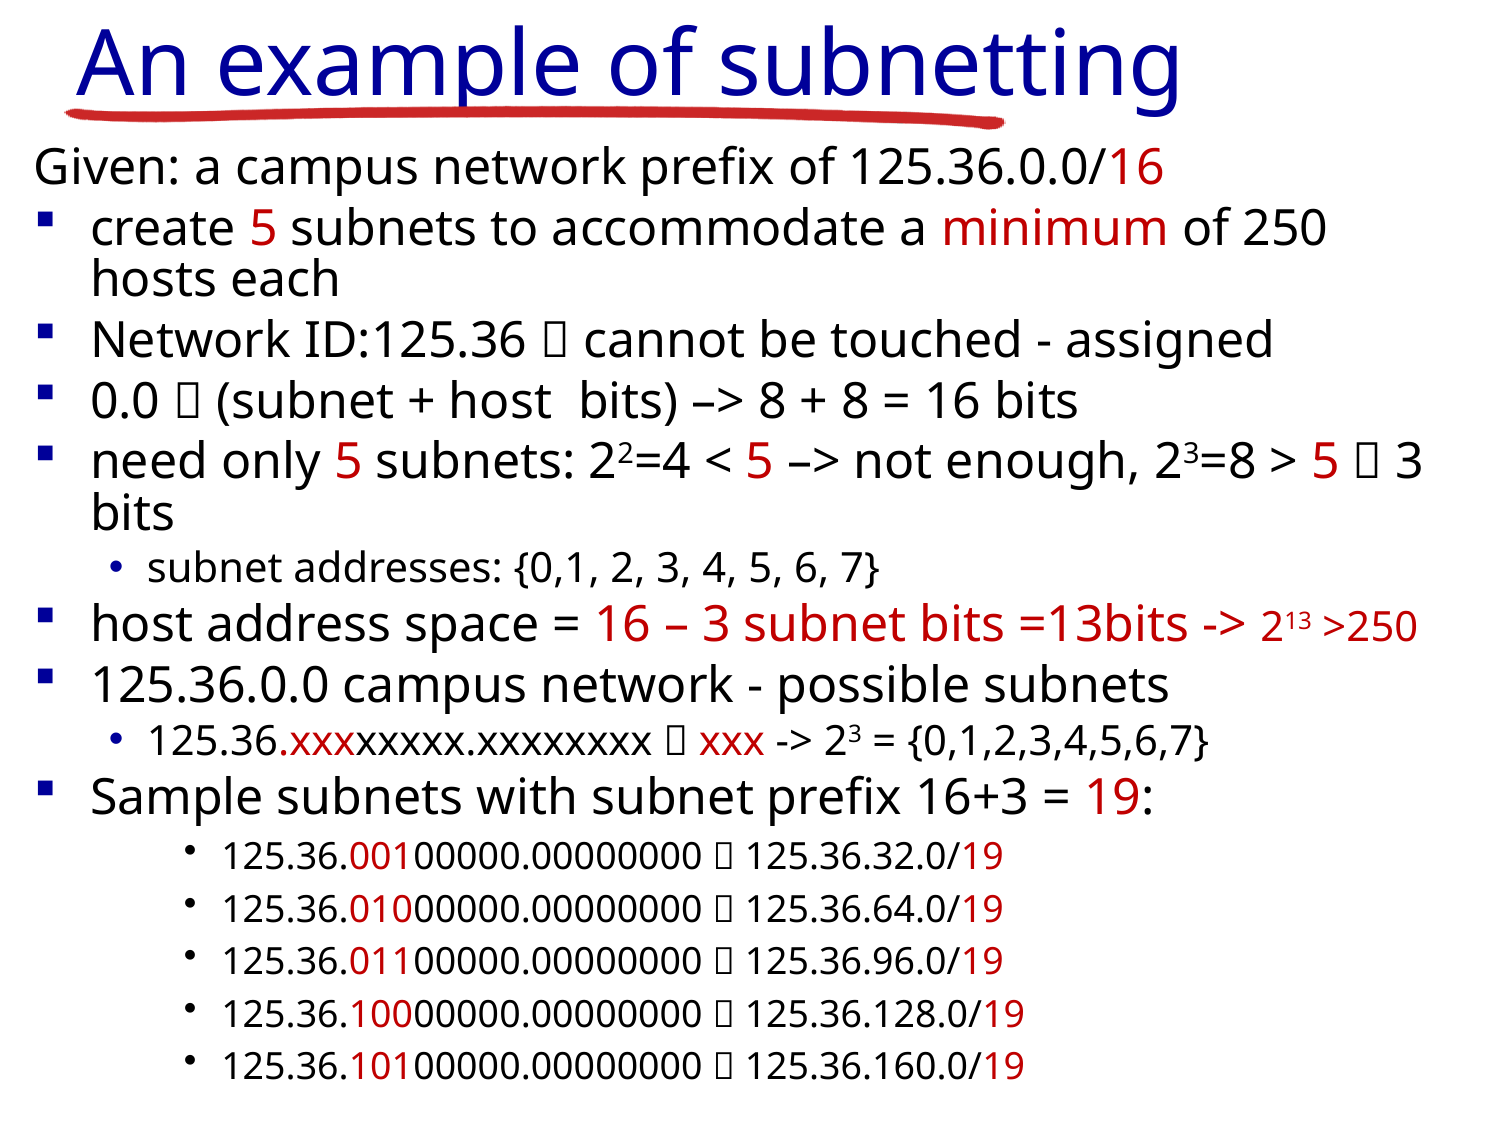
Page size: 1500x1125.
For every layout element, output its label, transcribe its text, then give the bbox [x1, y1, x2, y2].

picture [61, 99, 1016, 137]
list Given: a campus network prefix of 125.36.0.0/16 create 5 subnets to accommodate a minimum of 250 hosts each Network ID:125.36  cannot be touched - assigned 0.0  (subnet + host bits) –> 8 + 8 = 16 bits need only 5 subnets: 22=4 < 5 –> not enough, 23=8 > 5  3 bits subnet addresses: {0,1, 2, 3, 4, 5, 6, 7} host address space = 16 – 3 subnet bits =13bits -> 213 >250 125.36.0.0 campus network - possible subnets 125.36.xxxxxxxx.xxxxxxxx  xxx -> 23 = {0,1,2,3,4,5,6,7} Sample subnets with subnet prefix 16+3 = 19: 125.36.00100000.00000000  125.36.32.0/19 125.36.01000000.00000000  125.36.64.0/19 125.36.01100000.00000000  125.36.96.0/19 125.36.10000000.00000000  125.36.128.0/19 125.36.10100000.00000000  125.36.160.0/19 [18, 136, 1482, 1092]
title An example of subnetting [61, 18, 1337, 101]
